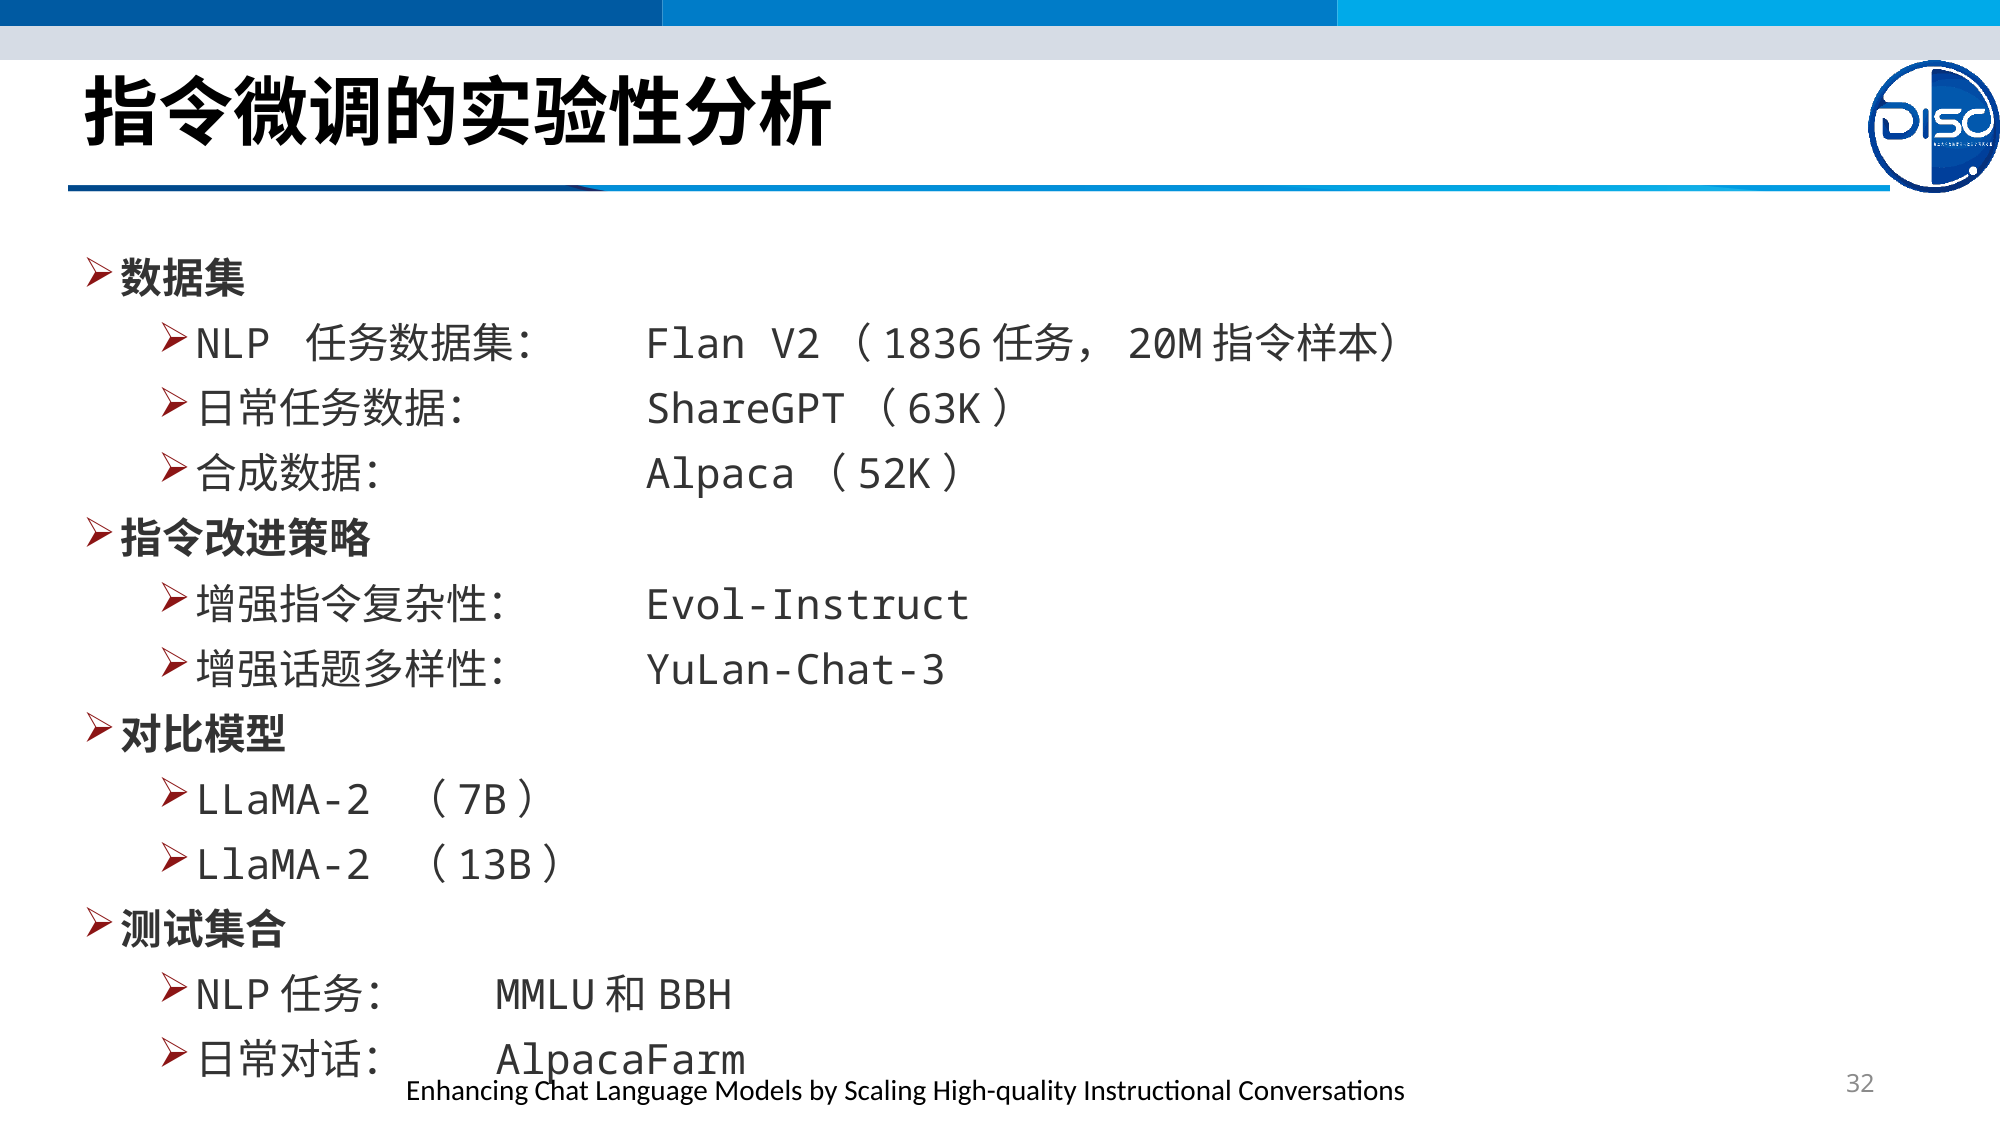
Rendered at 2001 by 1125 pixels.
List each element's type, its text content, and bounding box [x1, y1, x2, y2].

text_box 数据集 NLP 任务数据集： Flan V2（1836任务，20M指令样本） 日常任务数据： ShareGPT（63K） 合成数据： Alpaca（52K） 指令改进策略 增强指令复杂性： Evol-Instruct 增强话题多样性： YuLan-Chat-3 对比模型 LLaMA-2 （7B） LlaMA-2 （13B） 测试集合 NLP任务： MMLU和BBH 日常对话： AlpacaFarm [68, 229, 1965, 1125]
text_box Enhancing Chat Language Models by Scaling High-quality Instructional Conversations [404, 1069, 1555, 1106]
title 指令微调的实验性分析 [68, 67, 1890, 167]
picture [68, 60, 2000, 199]
